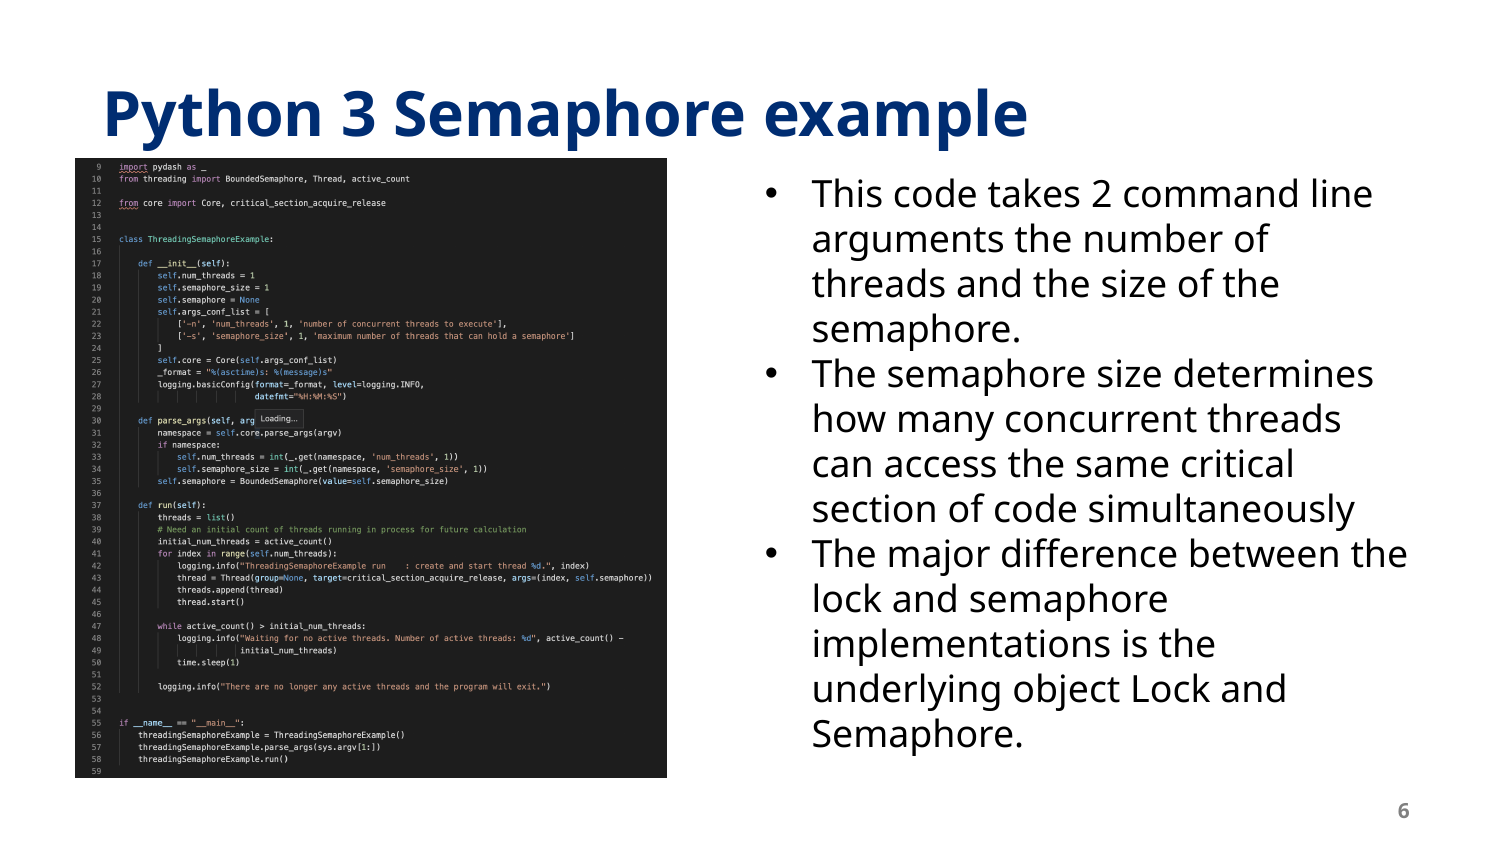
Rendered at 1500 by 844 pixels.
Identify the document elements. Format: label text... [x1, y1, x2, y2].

picture [74, 158, 667, 779]
text_box This code takes 2 command line arguments the number of threads and the size of the semaphore. The semaphore size determines how many concurrent threads can access the same critical section of code simultaneously The major difference between the lock and semaphore implementations is the underlying object Lock and Semaphore. [749, 162, 1425, 763]
title Python 3 Semaphore example [87, 74, 1414, 159]
